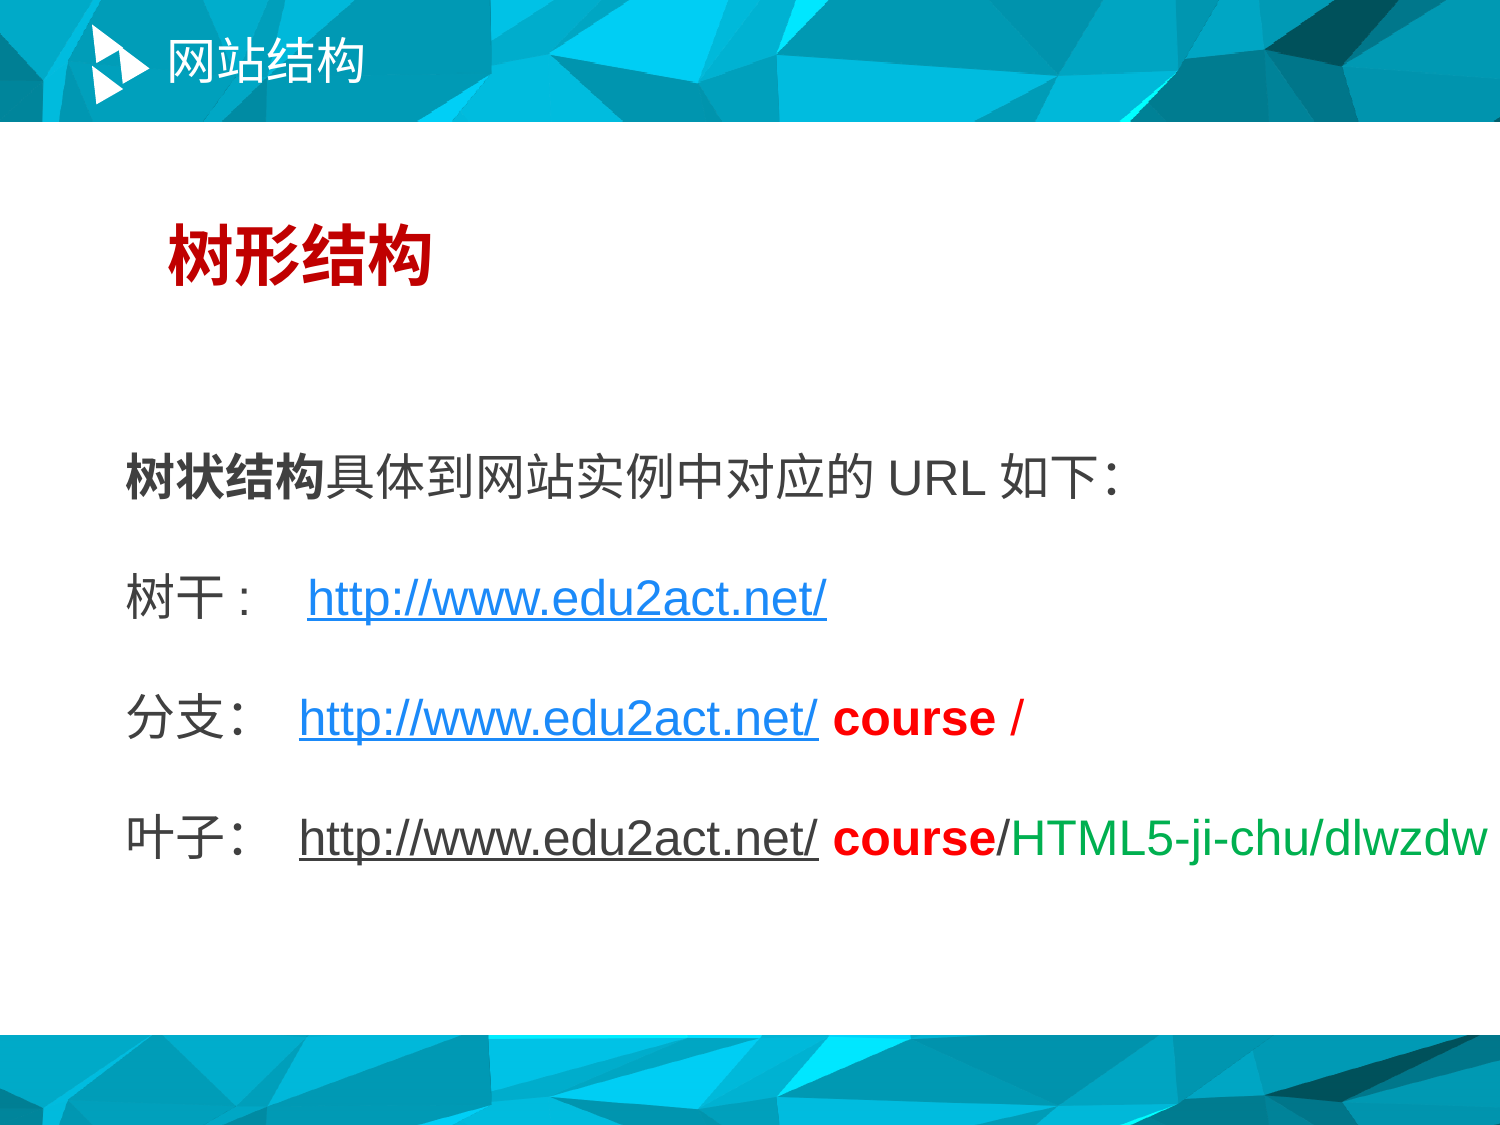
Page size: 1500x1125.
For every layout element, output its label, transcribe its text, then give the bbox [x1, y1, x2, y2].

text_box 树形结构 [152, 206, 450, 302]
text_box 树状结构具体到网站实例中对应的URL如下： 树干: http://www.edu2act.net/ 分支： http://www.edu2act.net/ course / 叶子： http://www.edu2act.net/ course/HTML5-ji-chu/dlwzdw/ [110, 378, 1500, 873]
picture [0, 1035, 1500, 1125]
title 网站结构 [151, 11, 1446, 115]
picture [0, 0, 1500, 122]
